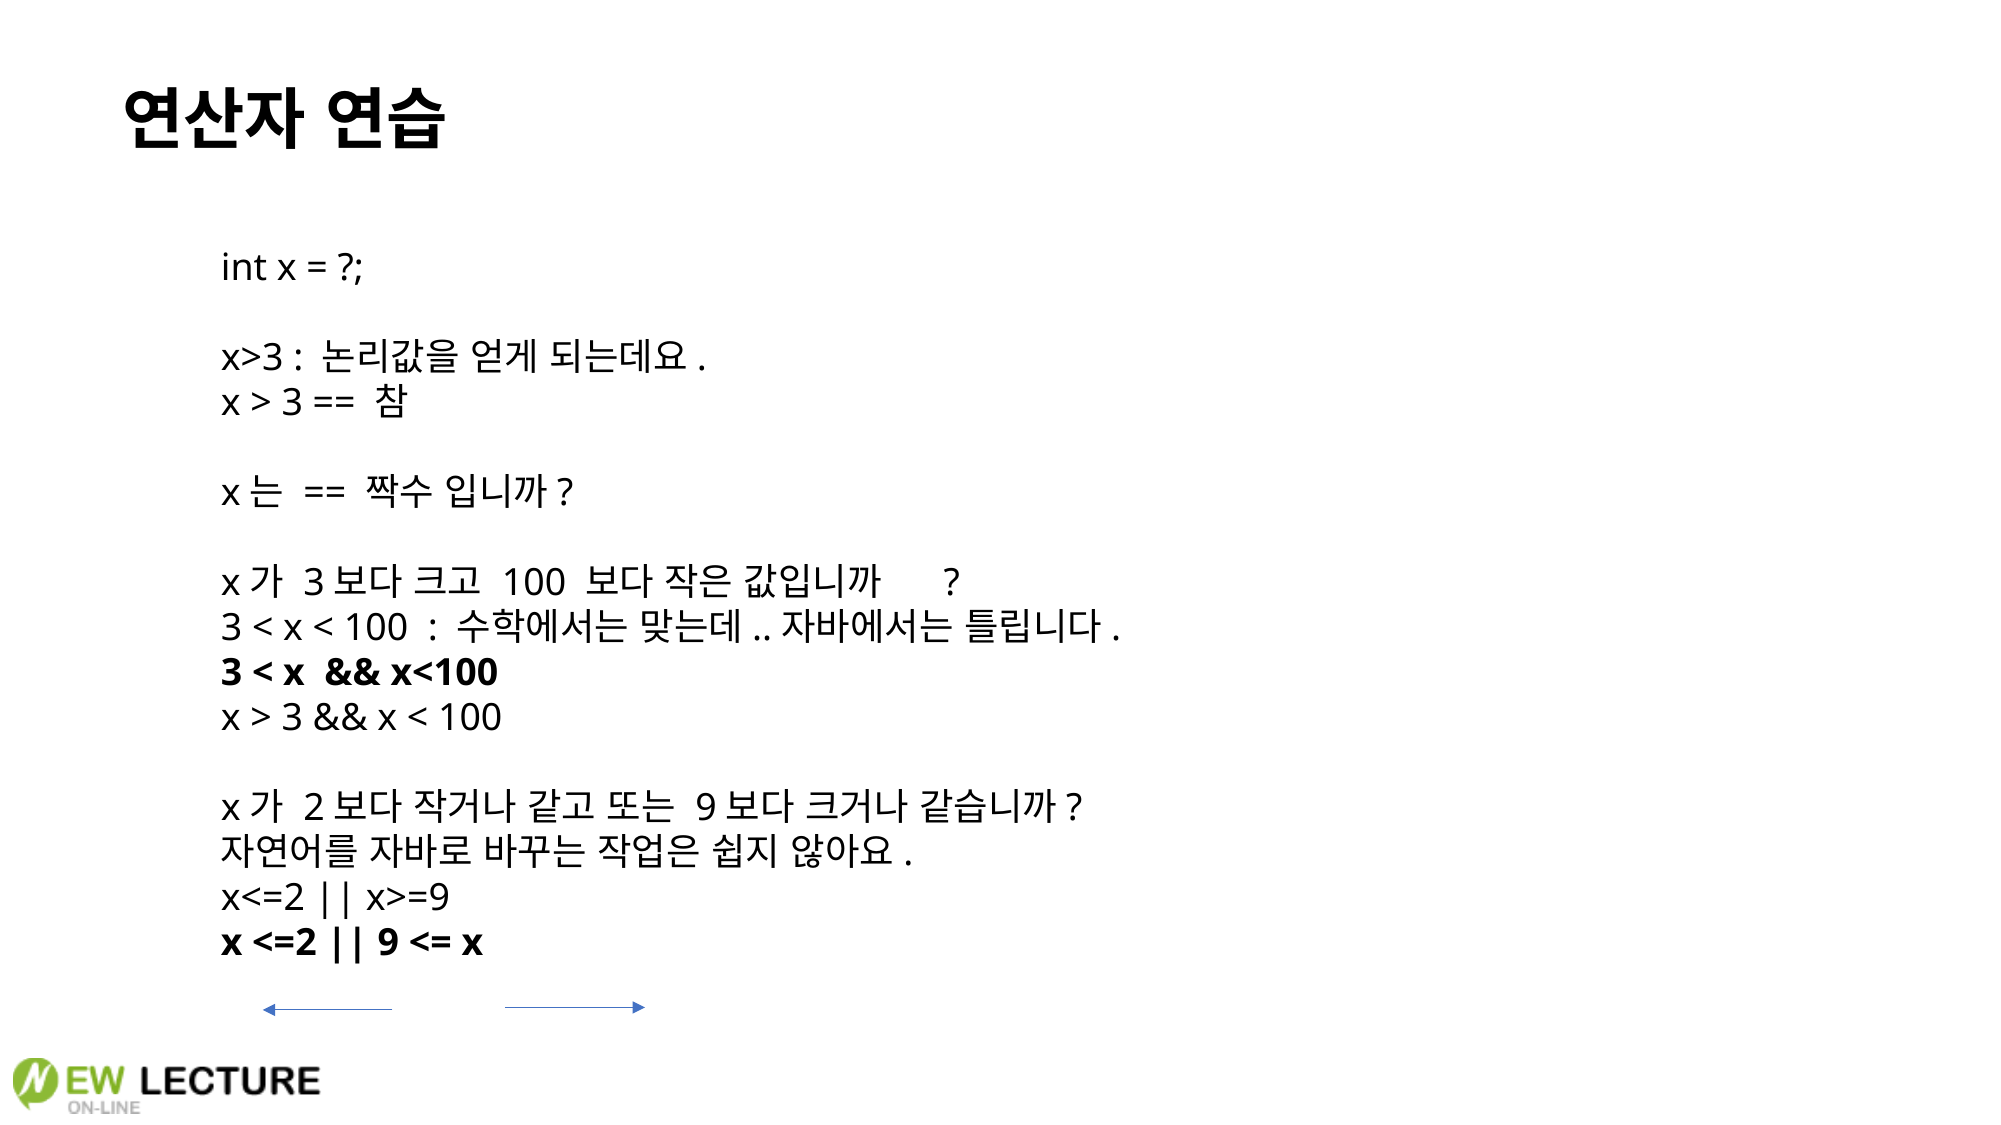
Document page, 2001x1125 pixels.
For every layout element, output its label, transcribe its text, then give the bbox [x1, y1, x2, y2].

picture [13, 1058, 323, 1114]
text_box int x = ?; x>3 : 논리값을 얻게 되는데요. x > 3 == 참 x는 == 짝수 입니까? x가 3보다 크고 100 보다 작은 값입니까 ? 3 < x < 100 : 수학에서는 맞는데..자바에서는 틀립니다. 3 < x && x<100 x > 3 && x < 100 x가 2보다 작거나 같고 또는 9보다 크거나 같습니까? 자연어를 자바로 바꾸는 작업은 쉽지 않아요. x<=2 || x>=9 x <=2 || 9 <= x [205, 235, 1137, 971]
text_box 연산자 연습 [107, 69, 464, 165]
